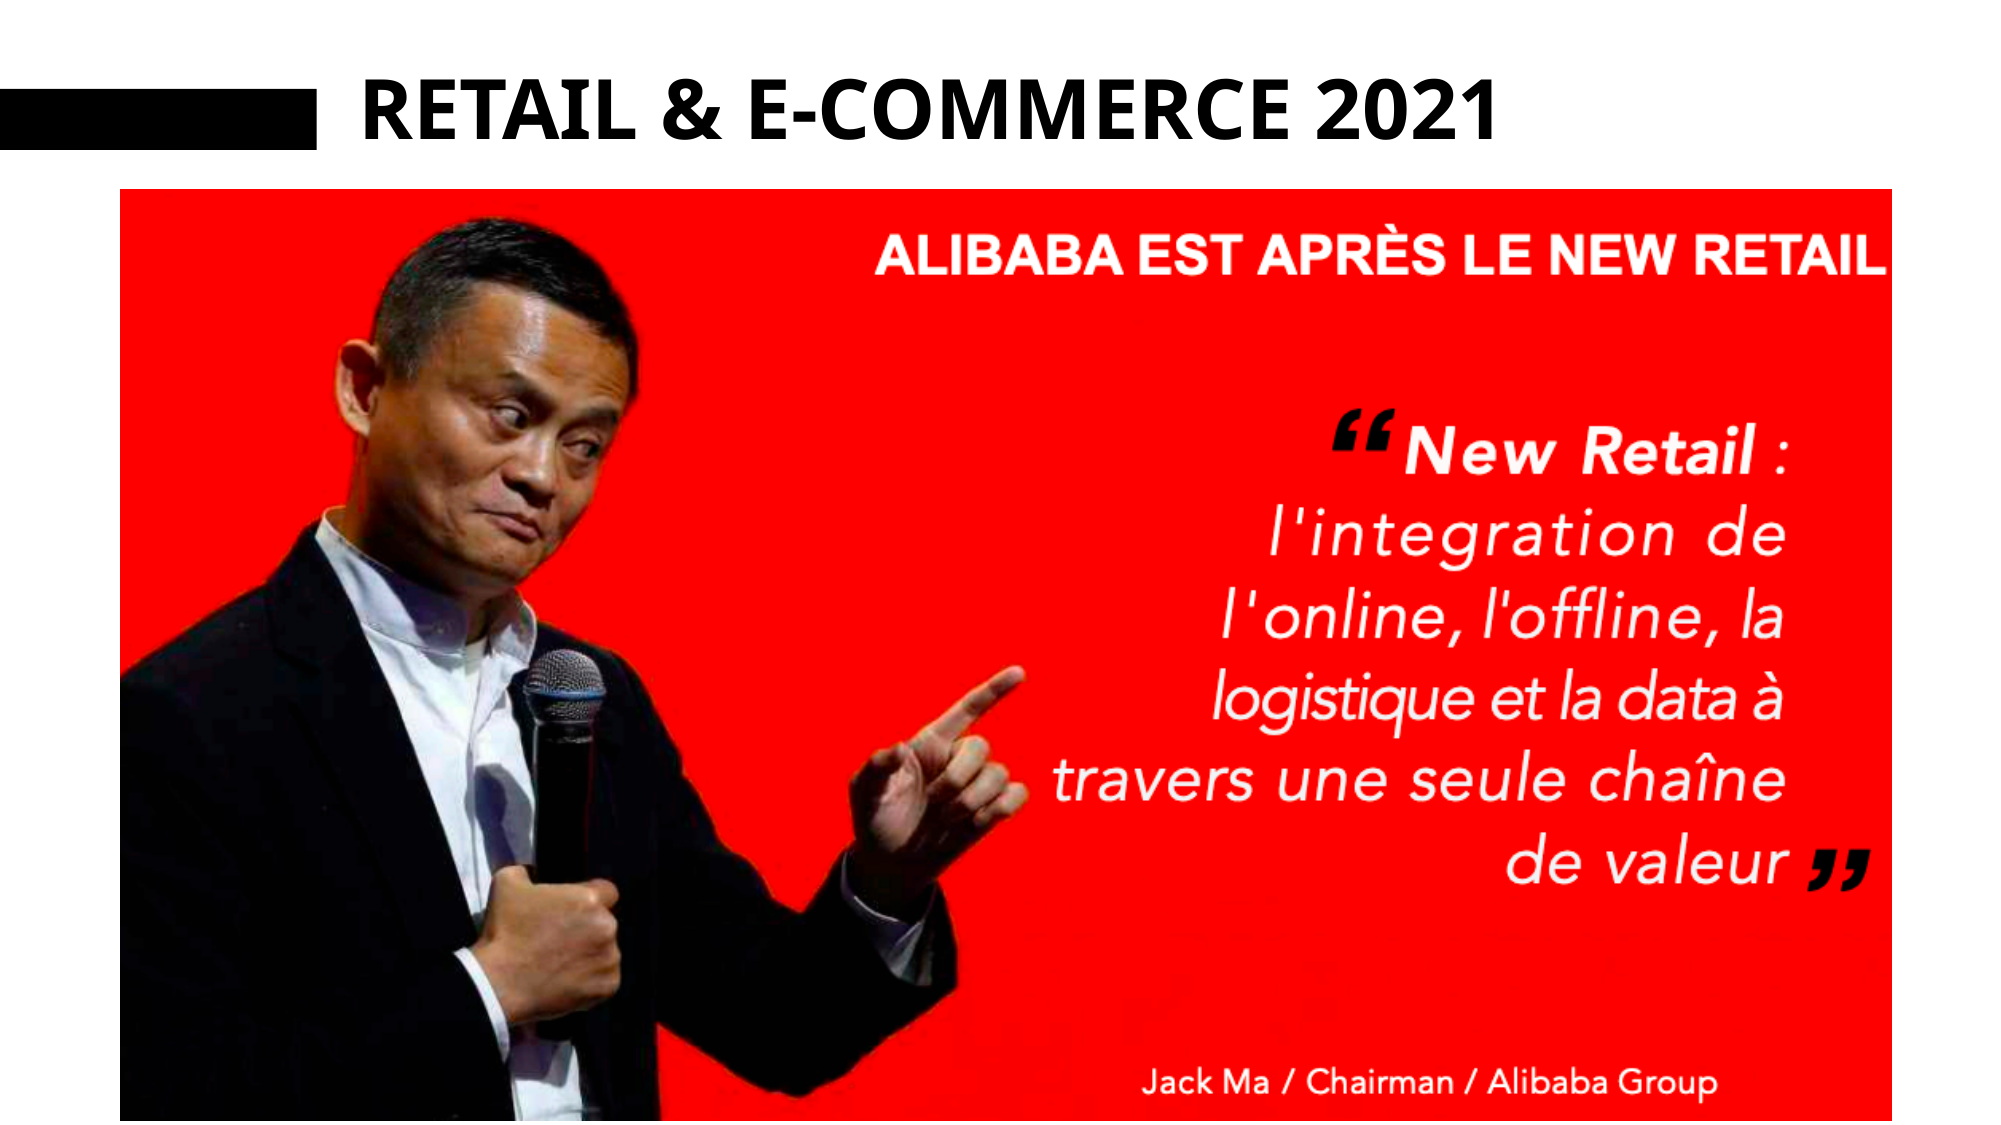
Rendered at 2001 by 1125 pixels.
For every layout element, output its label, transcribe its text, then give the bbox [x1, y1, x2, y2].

picture [120, 189, 1892, 1121]
text_box [0, 88, 318, 151]
title RETAIL & E-COMMERCE 2021 [321, 4, 2000, 222]
